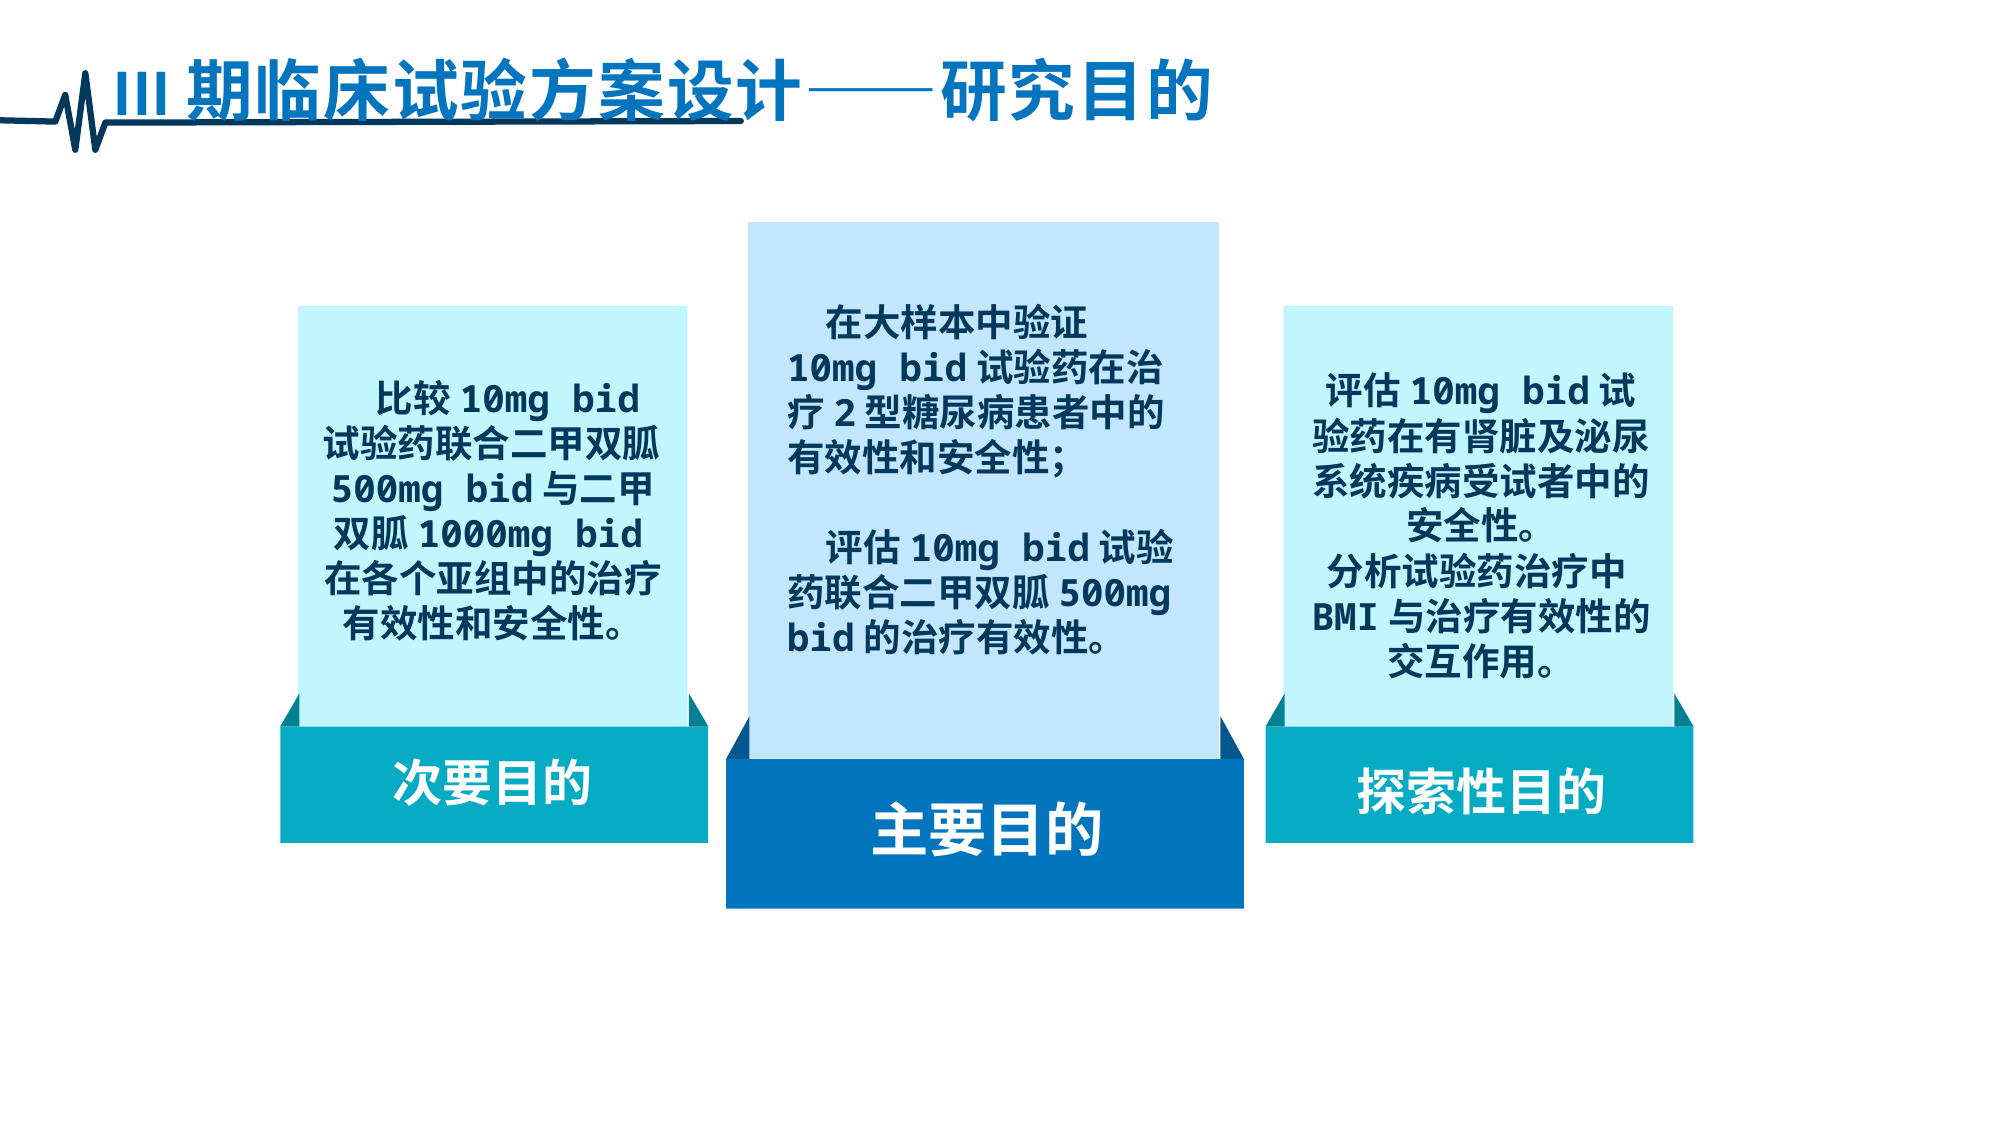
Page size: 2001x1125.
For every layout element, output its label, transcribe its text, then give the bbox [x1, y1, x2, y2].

text_box 评估10mg bid试验药在有肾脏及泌尿系统疾病受试者中的安全性。 分析试验药治疗中BMI与治疗有效性的交互作用。 [1296, 360, 1666, 690]
list III期临床试验方案设计——研究目的 [98, 38, 1246, 169]
text_box [297, 305, 688, 693]
text_box [1282, 305, 1674, 693]
text_box [747, 221, 1220, 716]
text_box 比较10mg bid试验药联合二甲双胍500mg bid与二甲双胍1000mg bid在各个亚组中的治疗有效性和安全性。 [308, 367, 678, 653]
text_box 在大样本中验证10mg bid试验药在治疗2型糖尿病患者中的有效性和安全性； 评估10mg bid试验药联合二甲双胍500mg bid的治疗有效性。 [772, 291, 1195, 667]
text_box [725, 716, 1244, 909]
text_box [1265, 693, 1694, 843]
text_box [280, 693, 709, 843]
